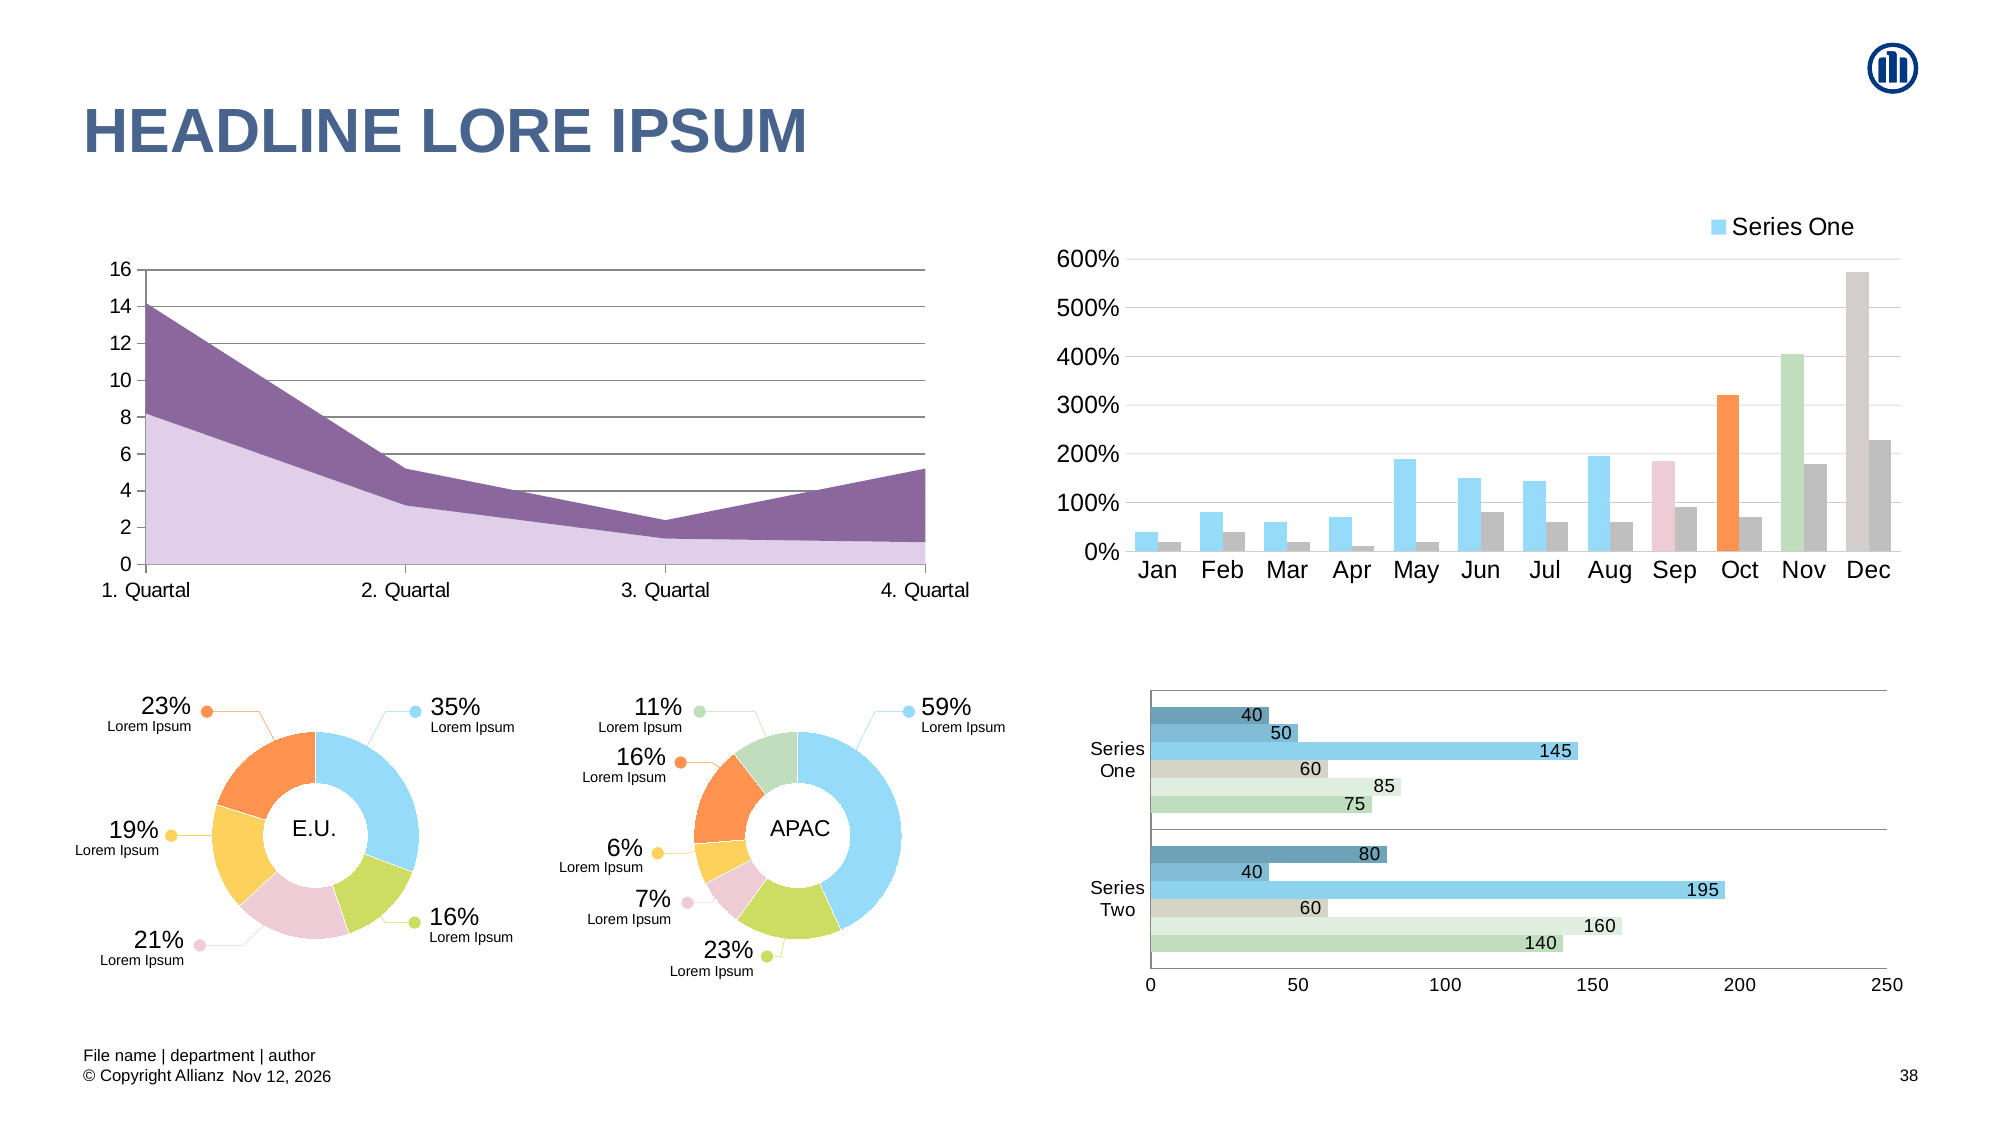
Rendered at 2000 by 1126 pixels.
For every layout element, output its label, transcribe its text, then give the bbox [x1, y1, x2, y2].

chart [1056, 208, 1910, 616]
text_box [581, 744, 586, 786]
text_box 6% Lorem Ipsum [558, 835, 586, 876]
title Headline Lore Ipsum [83, 84, 1835, 169]
chart [109, 670, 522, 1012]
slide_number 19-Aug-20 [232, 1066, 447, 1086]
chart [1058, 639, 1910, 1046]
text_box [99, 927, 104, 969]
chart [591, 670, 1005, 1012]
footer File name | department | author [83, 1044, 1004, 1066]
chart [83, 250, 989, 611]
slide_number 38 [1834, 1065, 1919, 1126]
text_box 19% Lorem Ipsum [74, 818, 104, 859]
